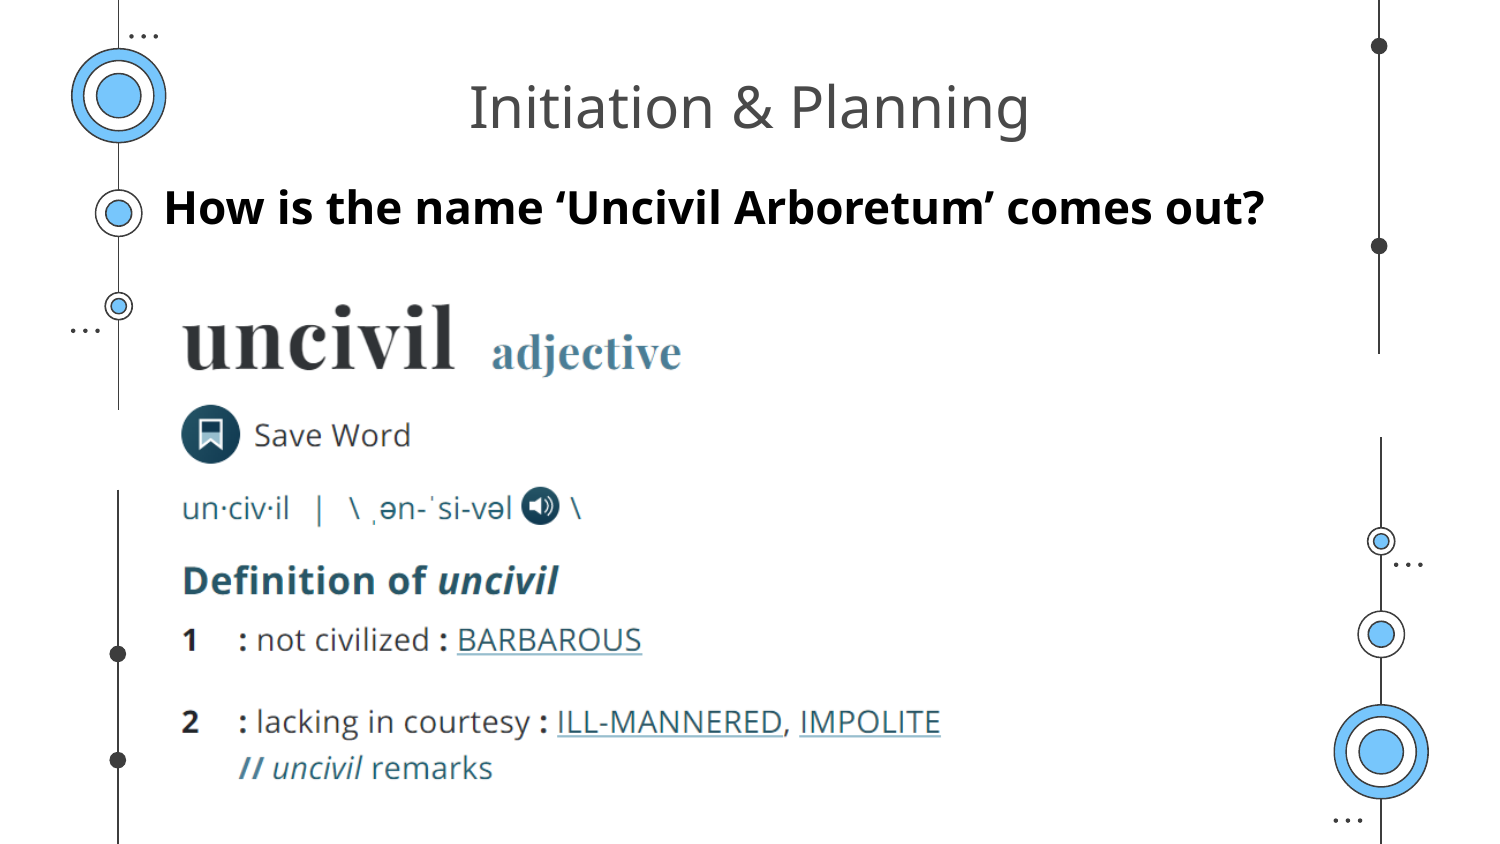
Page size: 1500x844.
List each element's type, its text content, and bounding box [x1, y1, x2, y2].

text_box How is the name ‘Uncivil Arboretum’ comes out? [148, 163, 1352, 249]
picture [147, 257, 987, 808]
title Initiation & Planning [299, 55, 1201, 150]
